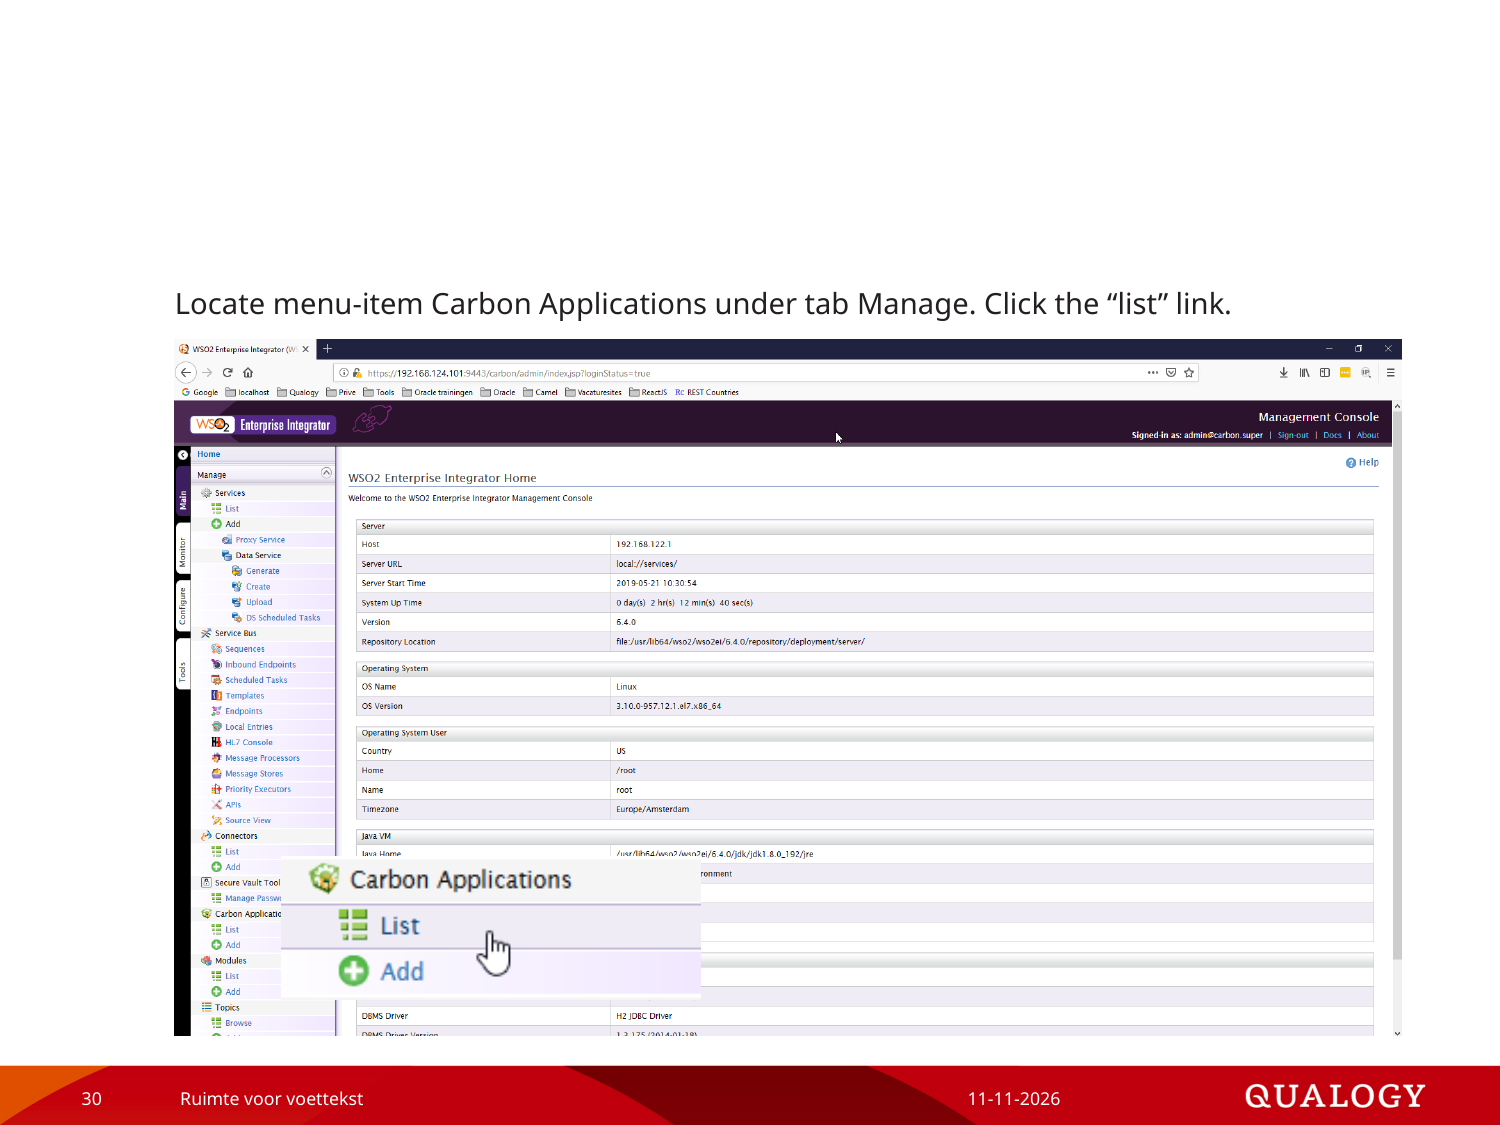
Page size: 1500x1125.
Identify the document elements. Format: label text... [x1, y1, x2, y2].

footer Ruimte voor voettekst [174, 1082, 938, 1118]
picture [0, 0, 1500, 1125]
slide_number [961, 1082, 1213, 1118]
slide_number 30 [75, 1082, 145, 1118]
list Locate menu-item Carbon Applications under tab Manage. Click the “list” link. [159, 271, 1432, 1014]
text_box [174, 339, 1403, 1036]
